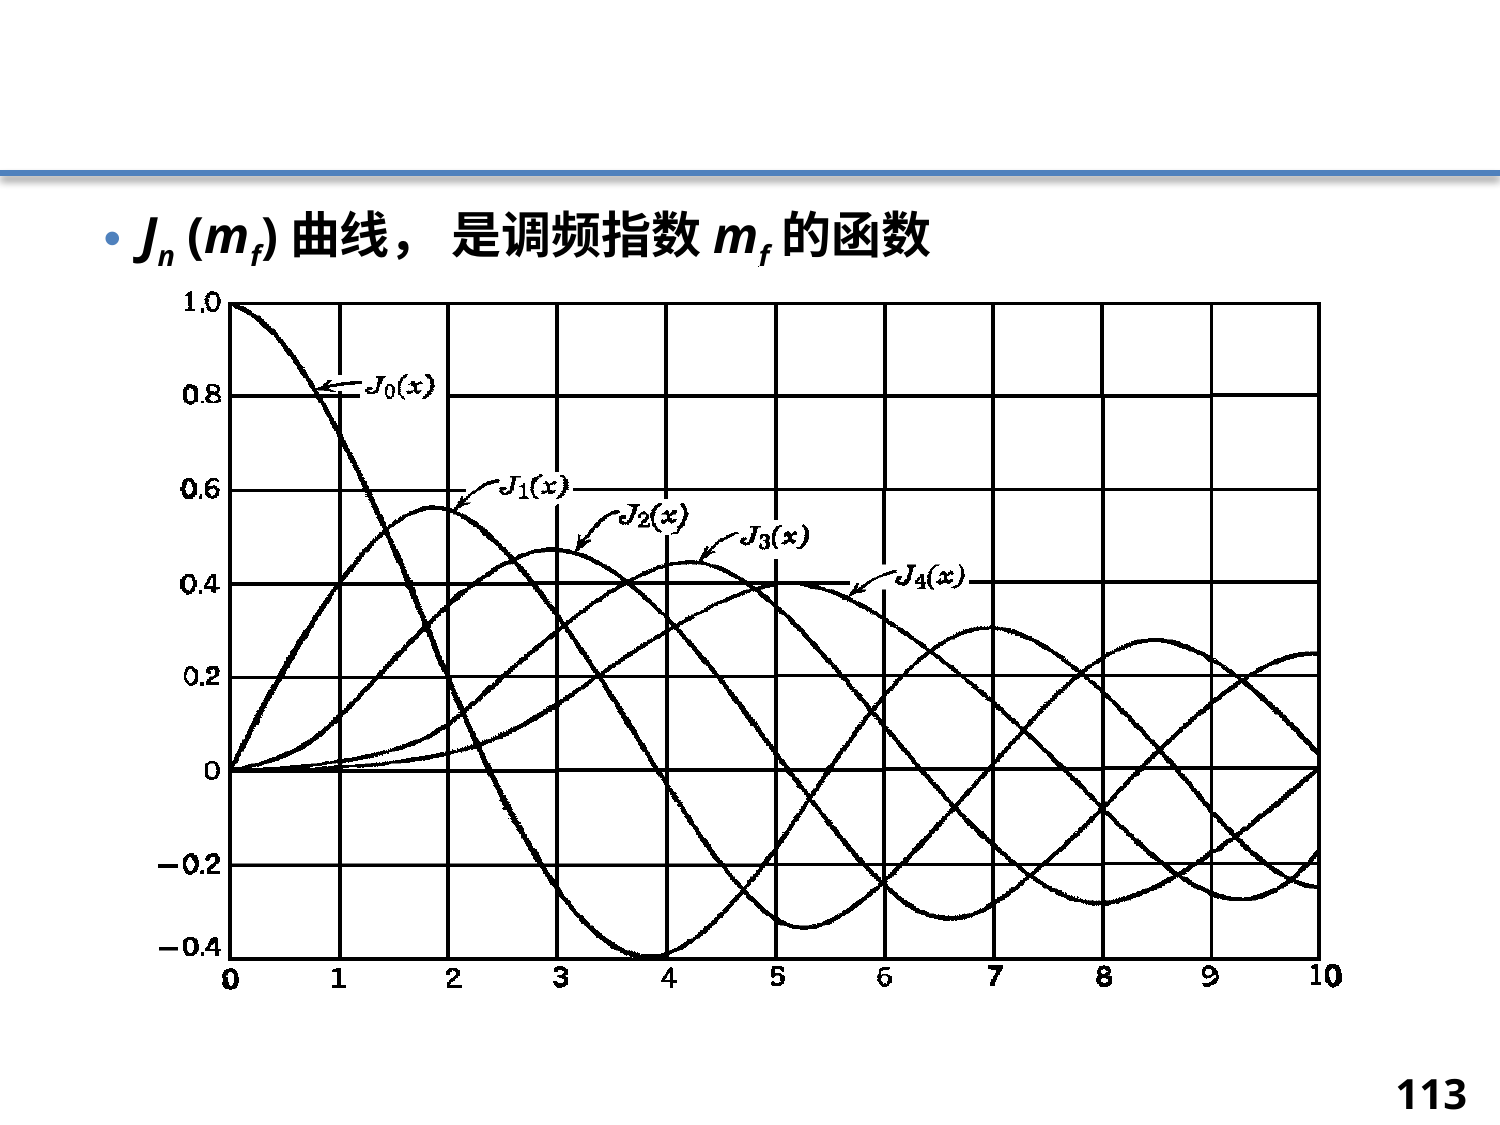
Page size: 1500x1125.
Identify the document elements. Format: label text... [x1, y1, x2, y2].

slide_number 113 [1379, 1075, 1483, 1118]
list Jn (mf)曲线， 是调频指数mf的函数 [88, 196, 1412, 1024]
picture [135, 266, 1386, 1013]
